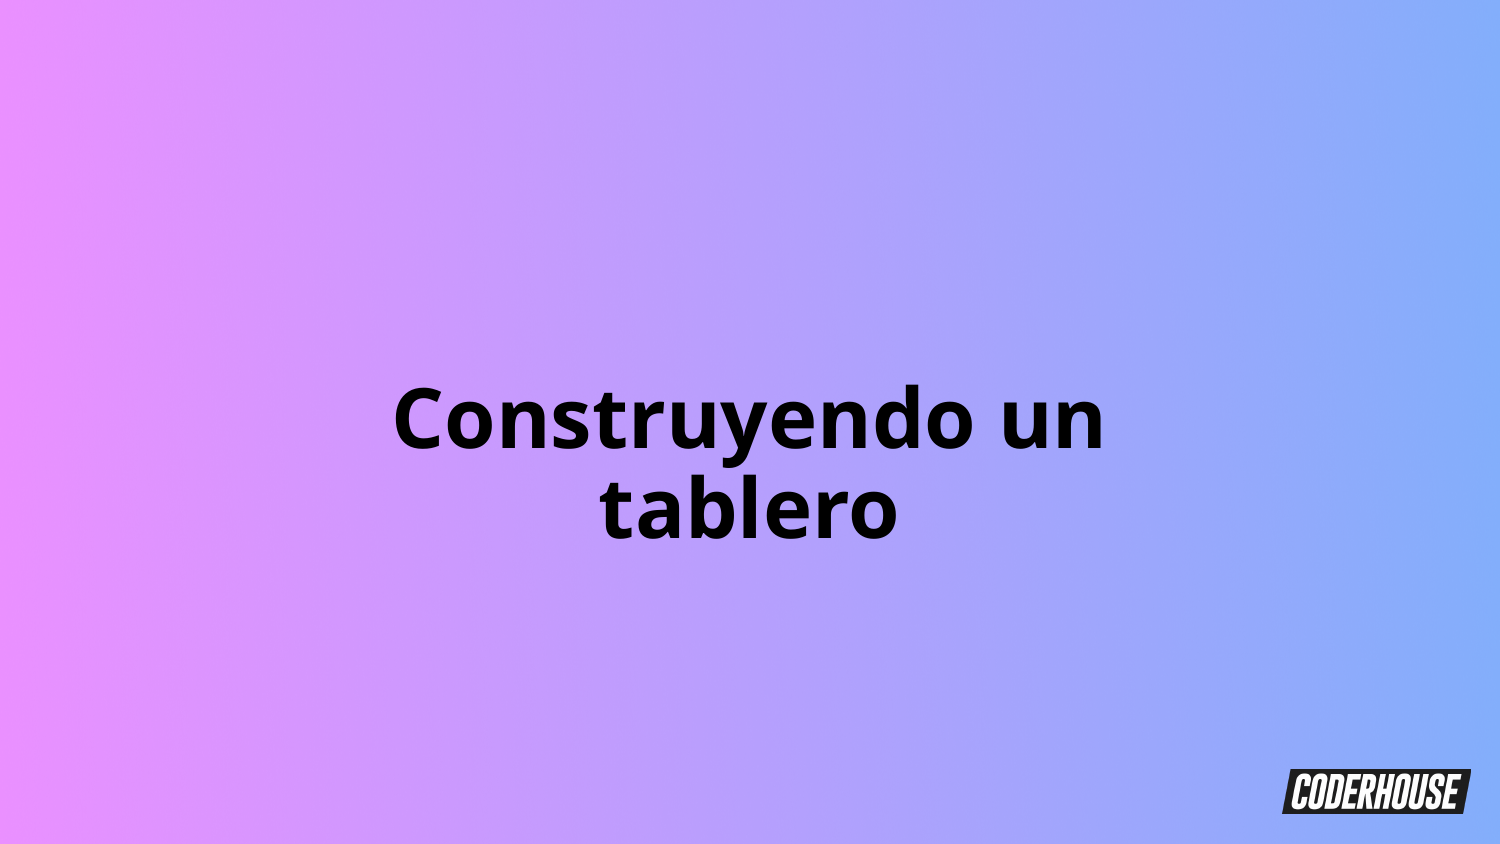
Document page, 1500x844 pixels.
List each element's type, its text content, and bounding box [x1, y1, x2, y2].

text_box Construyendo un tablero [239, 361, 1261, 572]
picture [0, 0, 1500, 844]
